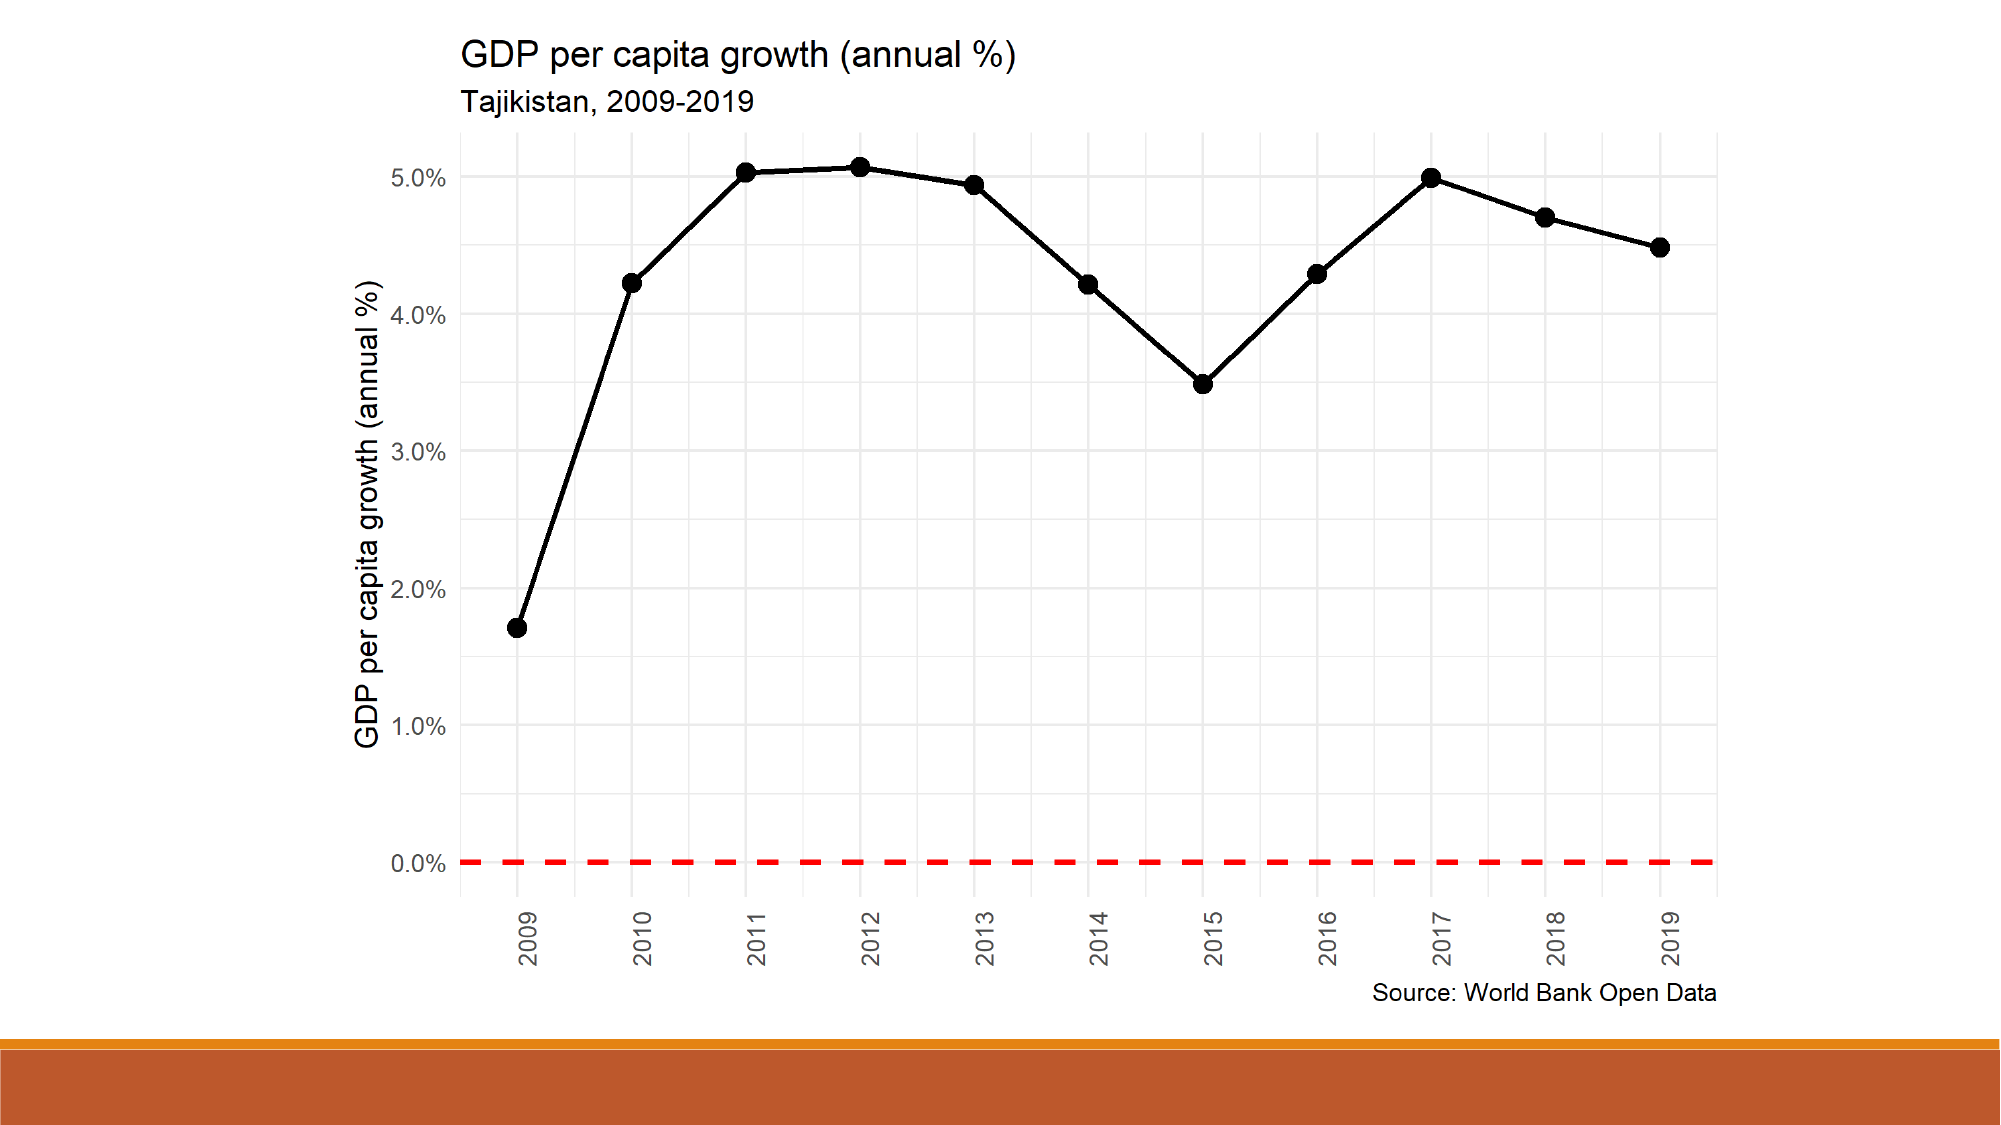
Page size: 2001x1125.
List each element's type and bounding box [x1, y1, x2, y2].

list [338, 24, 1733, 1021]
